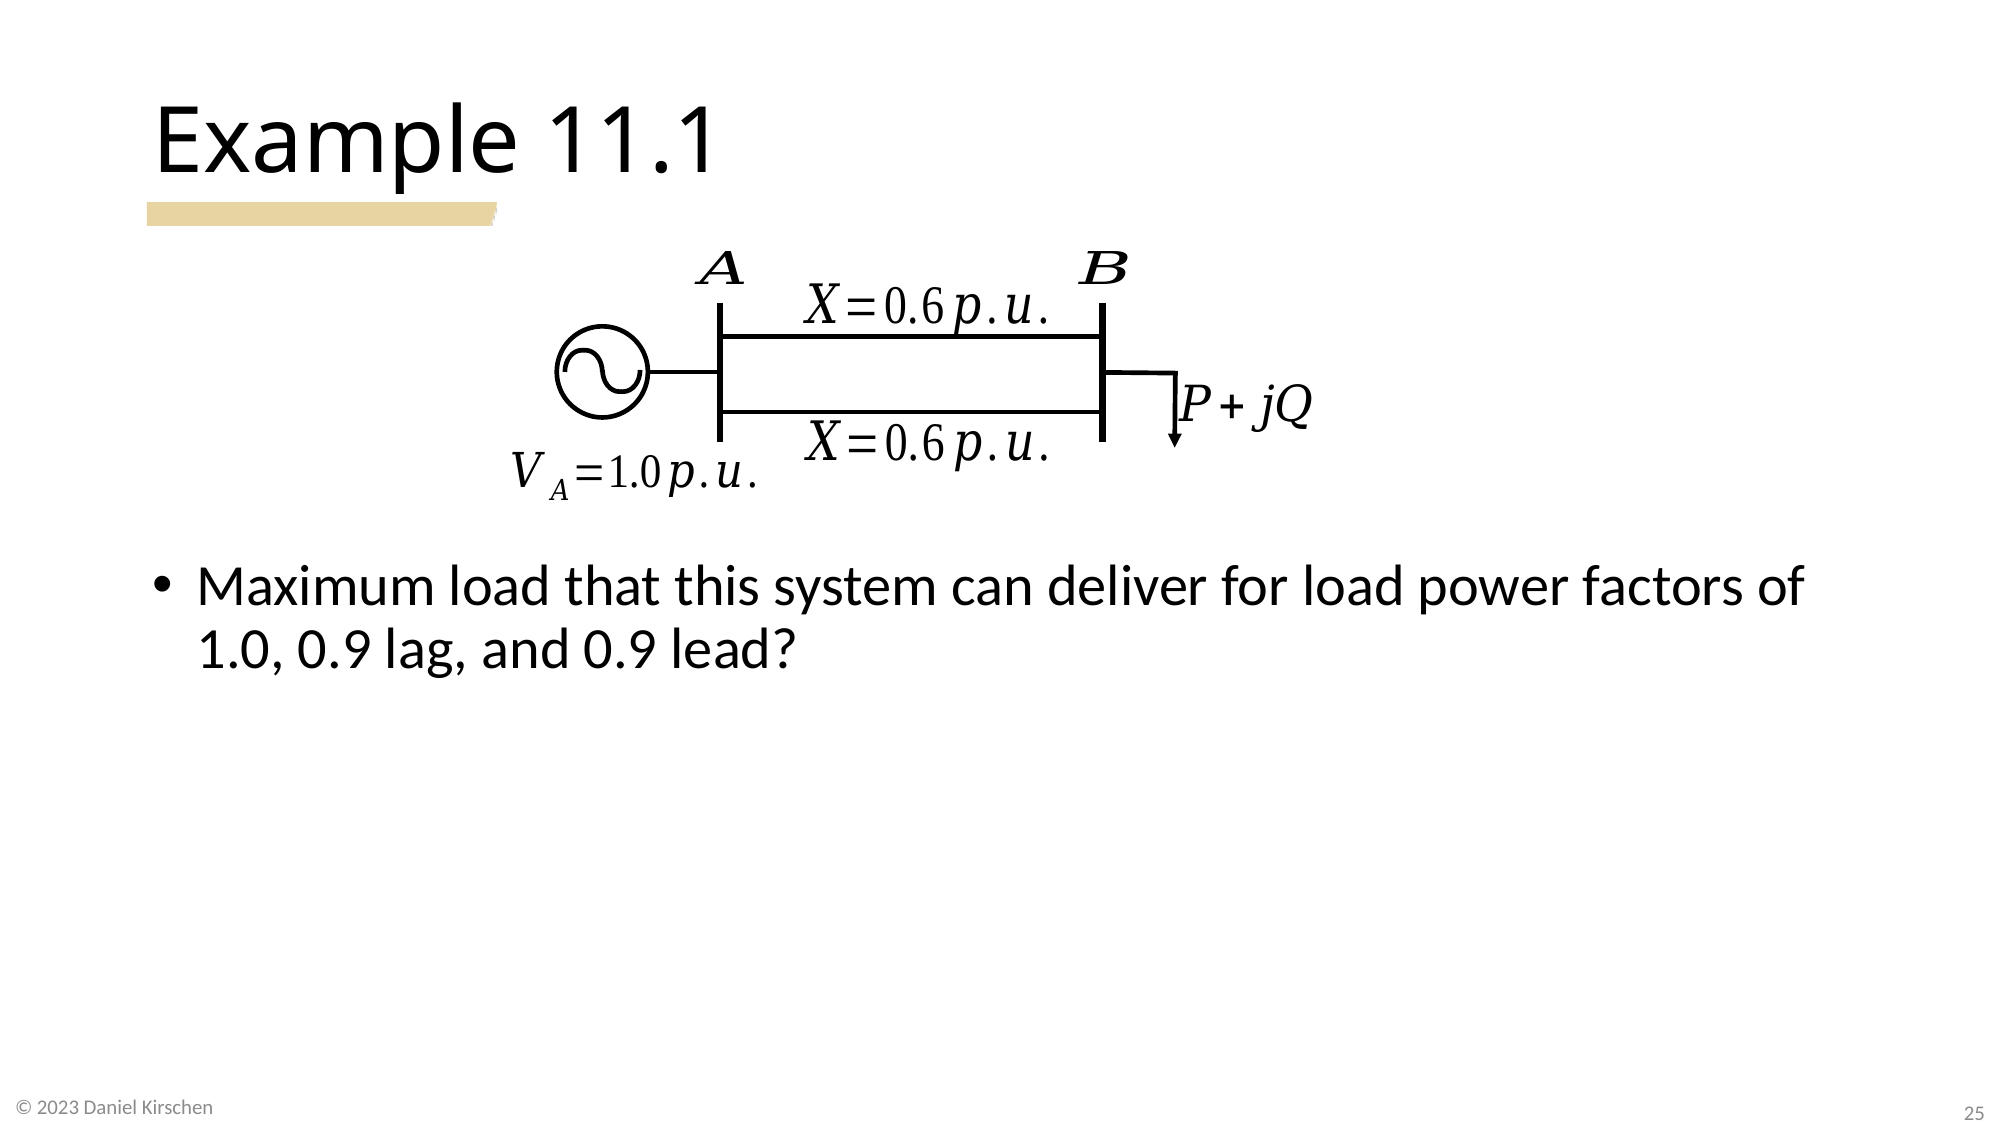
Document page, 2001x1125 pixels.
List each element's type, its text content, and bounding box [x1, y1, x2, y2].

slide_number 25 [1550, 1088, 2000, 1125]
title Example 11.1 [137, 59, 1863, 226]
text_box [510, 244, 1315, 507]
slide_number © 2023 Daniel Kirschen [0, 1080, 517, 1125]
